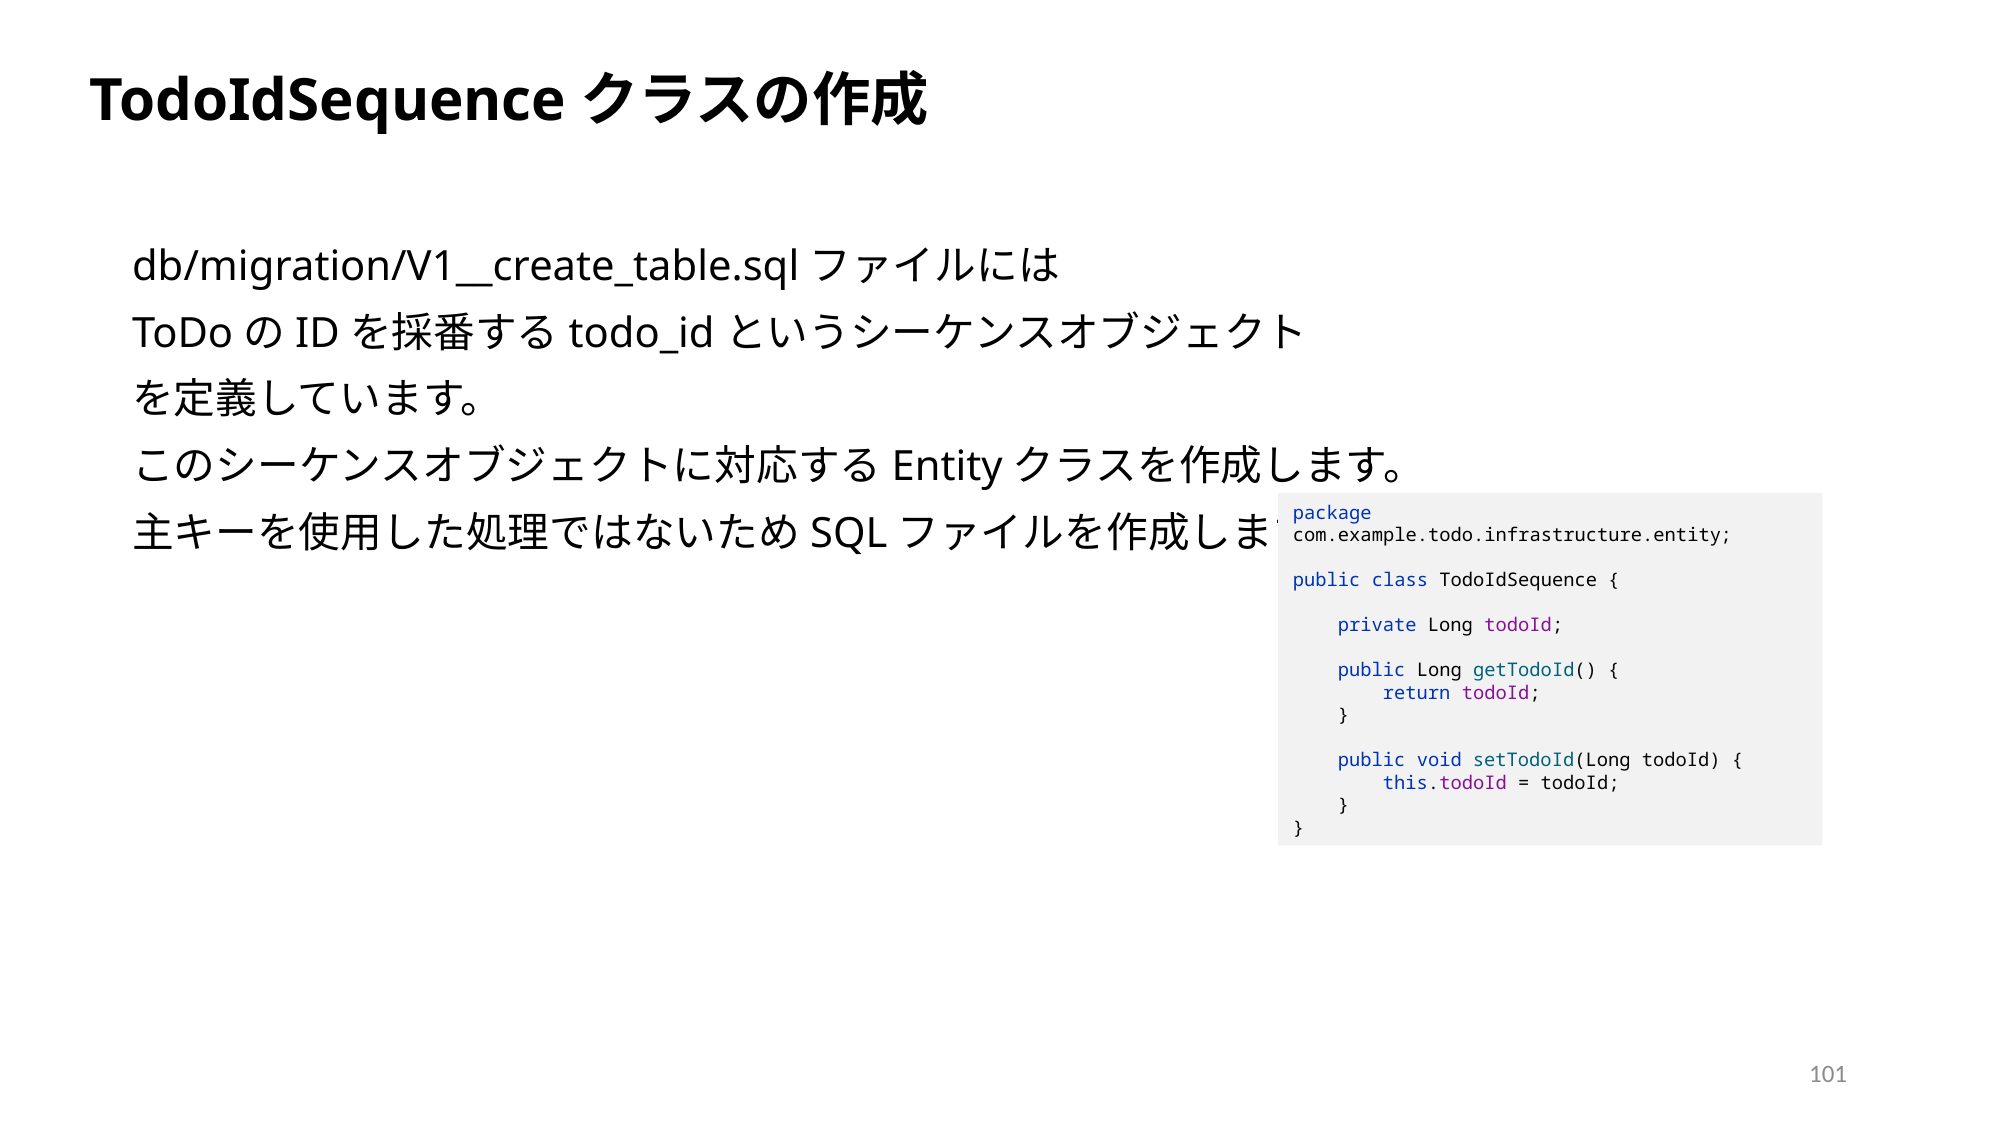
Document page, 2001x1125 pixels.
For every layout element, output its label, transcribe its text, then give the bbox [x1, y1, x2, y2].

text_box package com.example.todo.infrastructure.entity; public class TodoIdSequence { private Long todoId; public Long getTodoId() { return todoId; } public void setTodoId(Long todoId) { this.todoId = todoId; } } [1278, 492, 1823, 846]
text_box db/migration/V1__create_table.sqlファイルには ToDoのIDを採番するtodo_idというシーケンスオブジェクト を定義しています。 このシーケンスオブジェクトに対応するEntityクラスを作成します。 主キーを使用した処理ではないためSQLファイルを作成します。 [117, 214, 1904, 563]
slide_number 101 [1412, 1042, 1863, 1103]
text_box TodoIdSequenceクラスの作成 [75, 54, 1614, 140]
